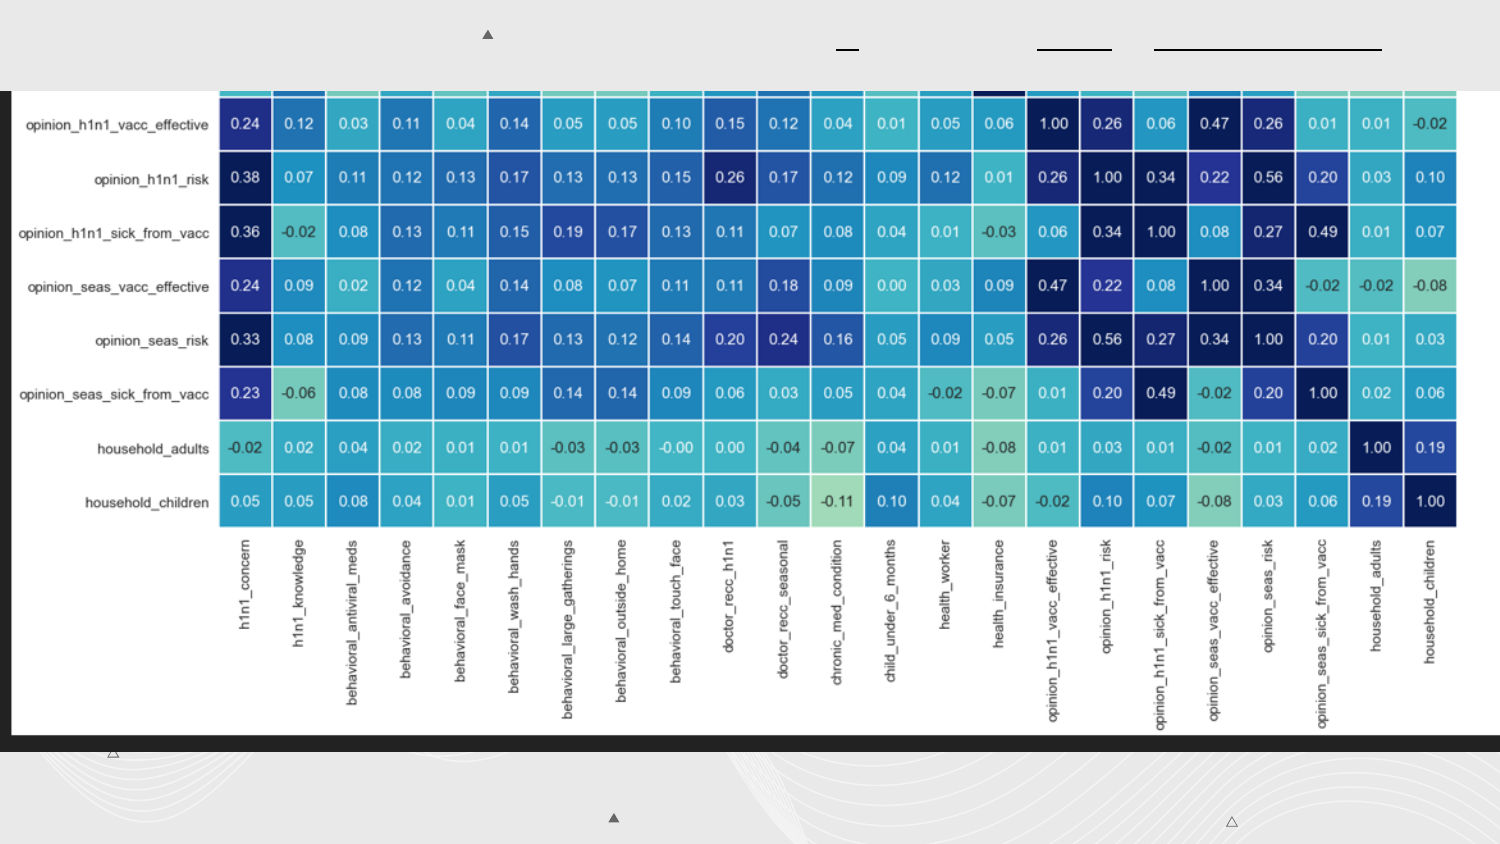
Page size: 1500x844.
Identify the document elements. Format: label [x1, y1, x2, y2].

picture [0, 91, 1500, 753]
